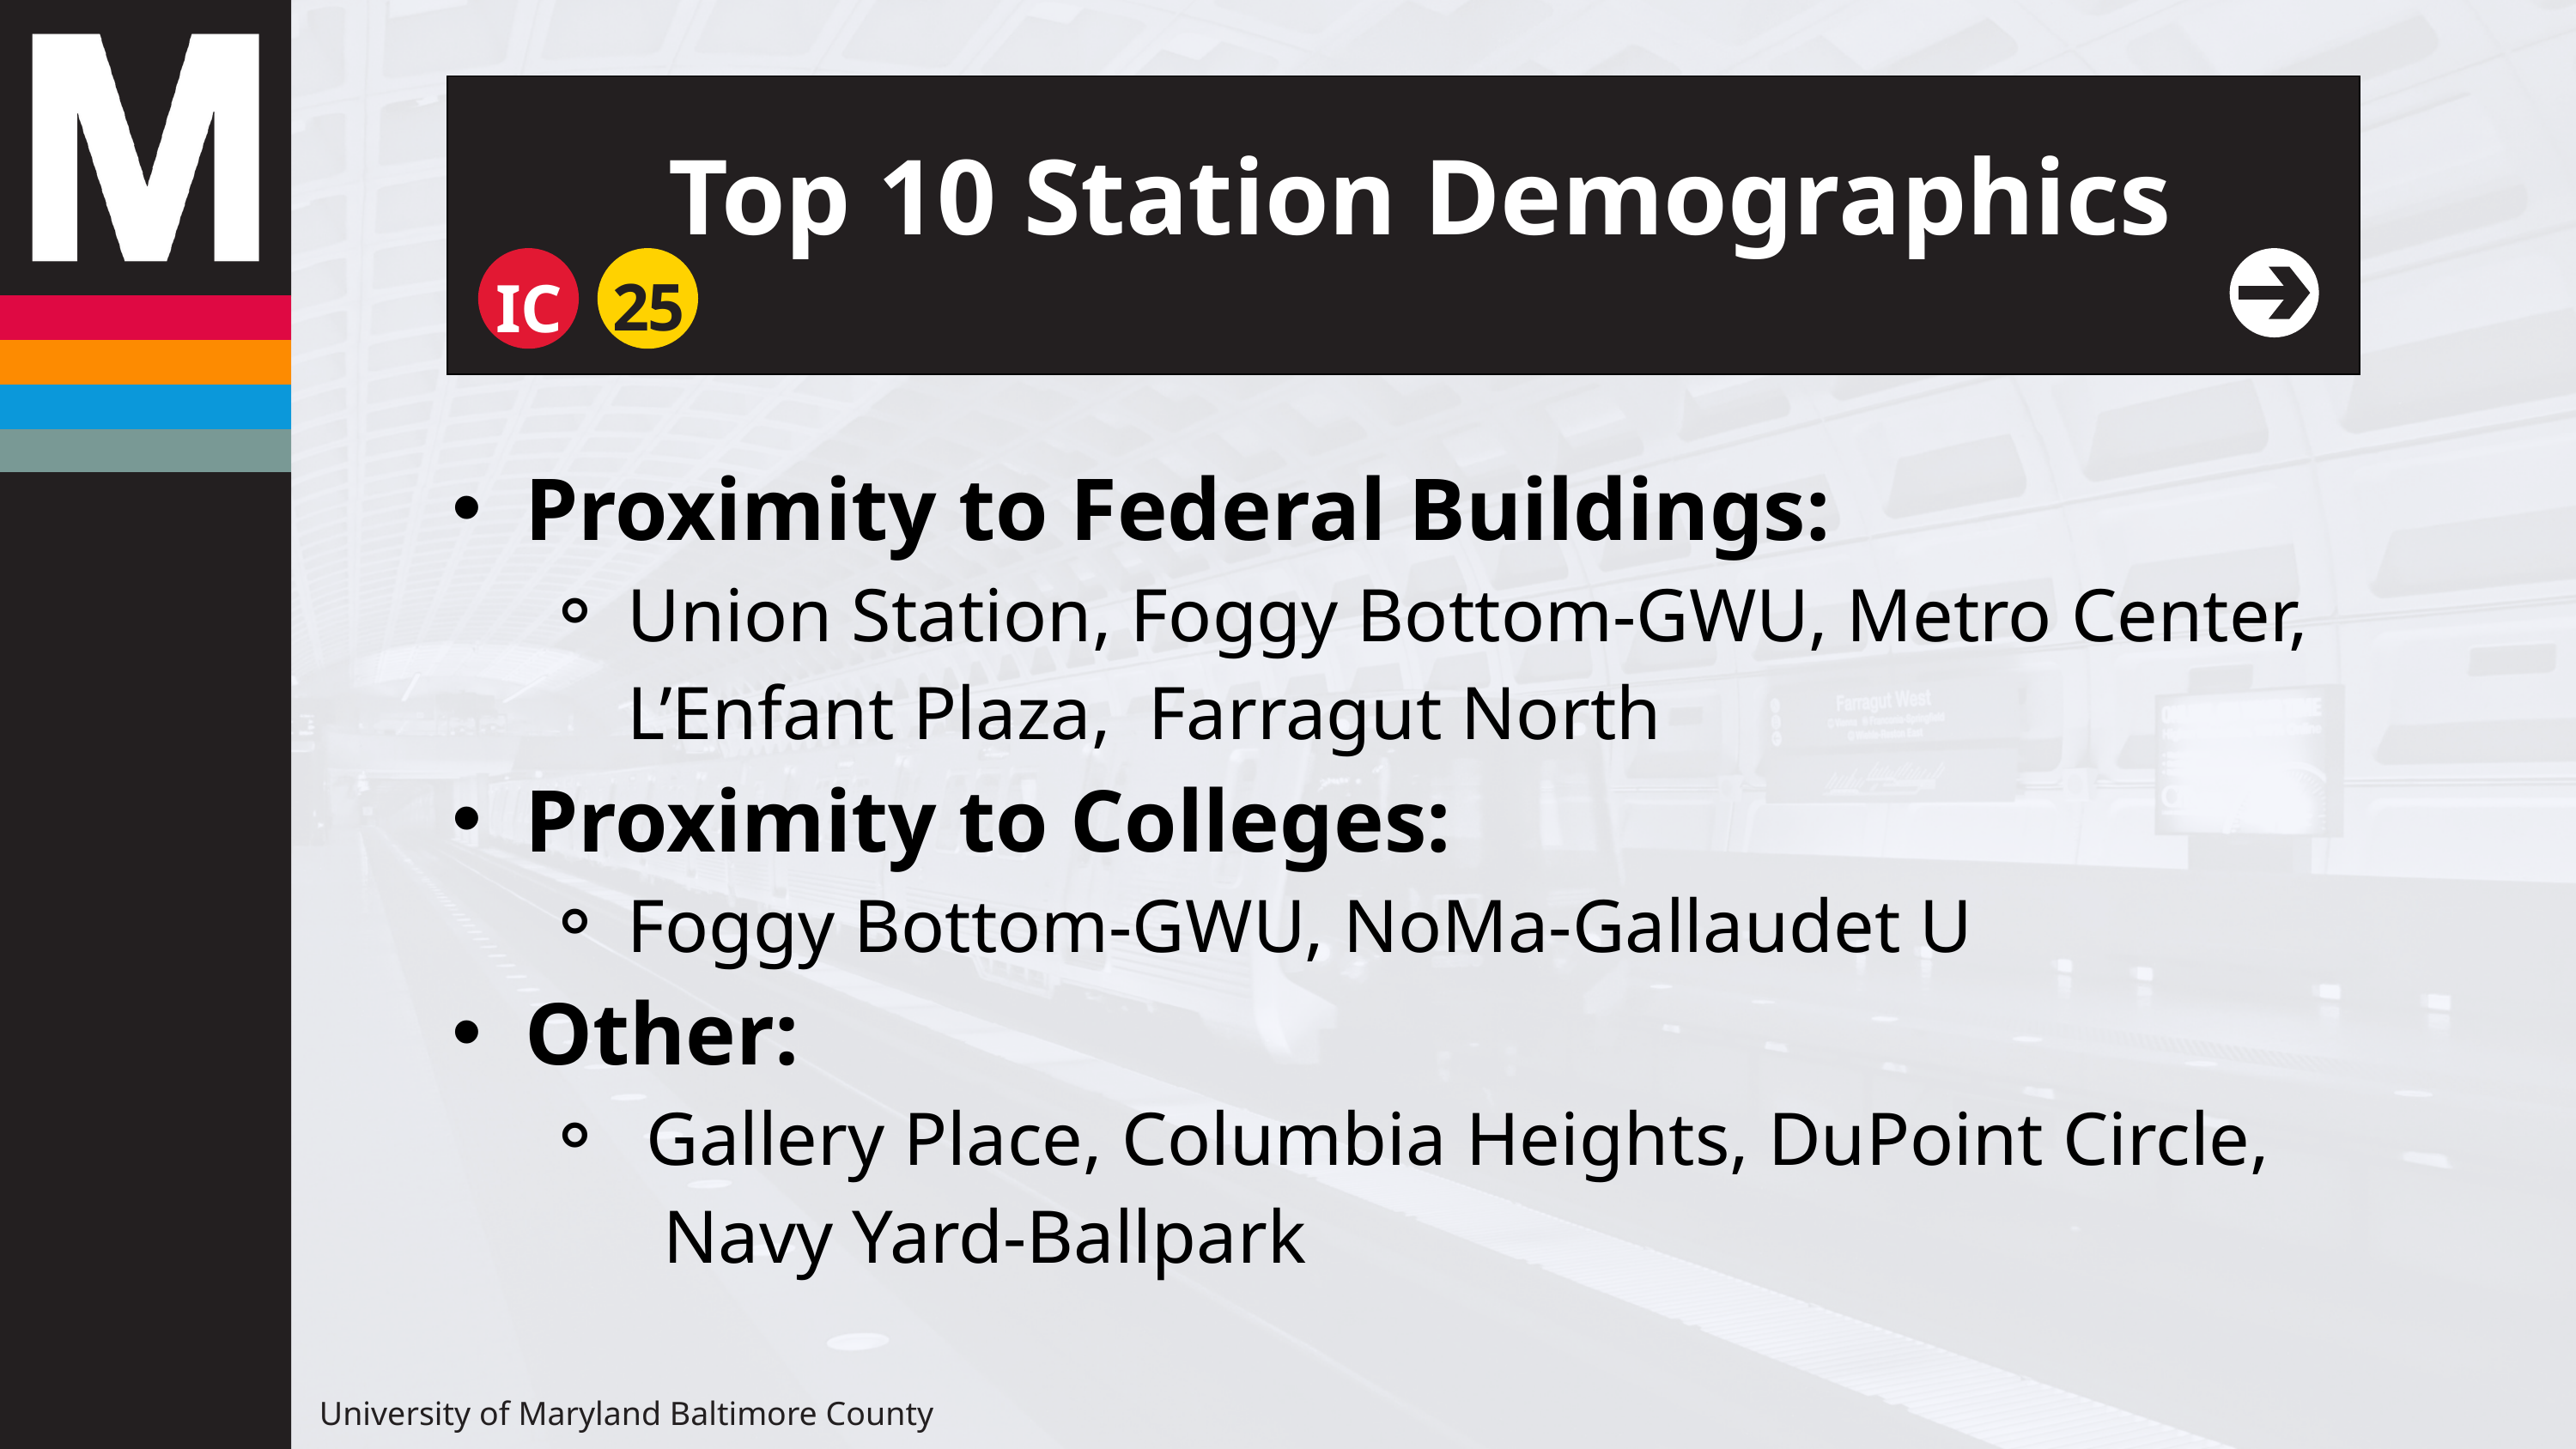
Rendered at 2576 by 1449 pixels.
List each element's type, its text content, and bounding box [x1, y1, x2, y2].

text_box [293, 0, 2576, 1449]
text_box Proximity to Federal Buildings: Union Station, Foggy Bottom-GWU, Metro Center, L’Enfant Plaza, Farragut North Proximity to Colleges: Foggy Bottom-GWU, NoMa-Gallaudet U Other: Gallery Place, Columbia Heights, DuPoint Circle, Navy Yard-Ballpark [380, 442, 2401, 1278]
text_box University of Maryland Baltimore County [319, 1386, 975, 1432]
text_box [477, 247, 699, 349]
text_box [0, 0, 292, 1449]
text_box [447, 76, 2360, 375]
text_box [2229, 247, 2319, 338]
